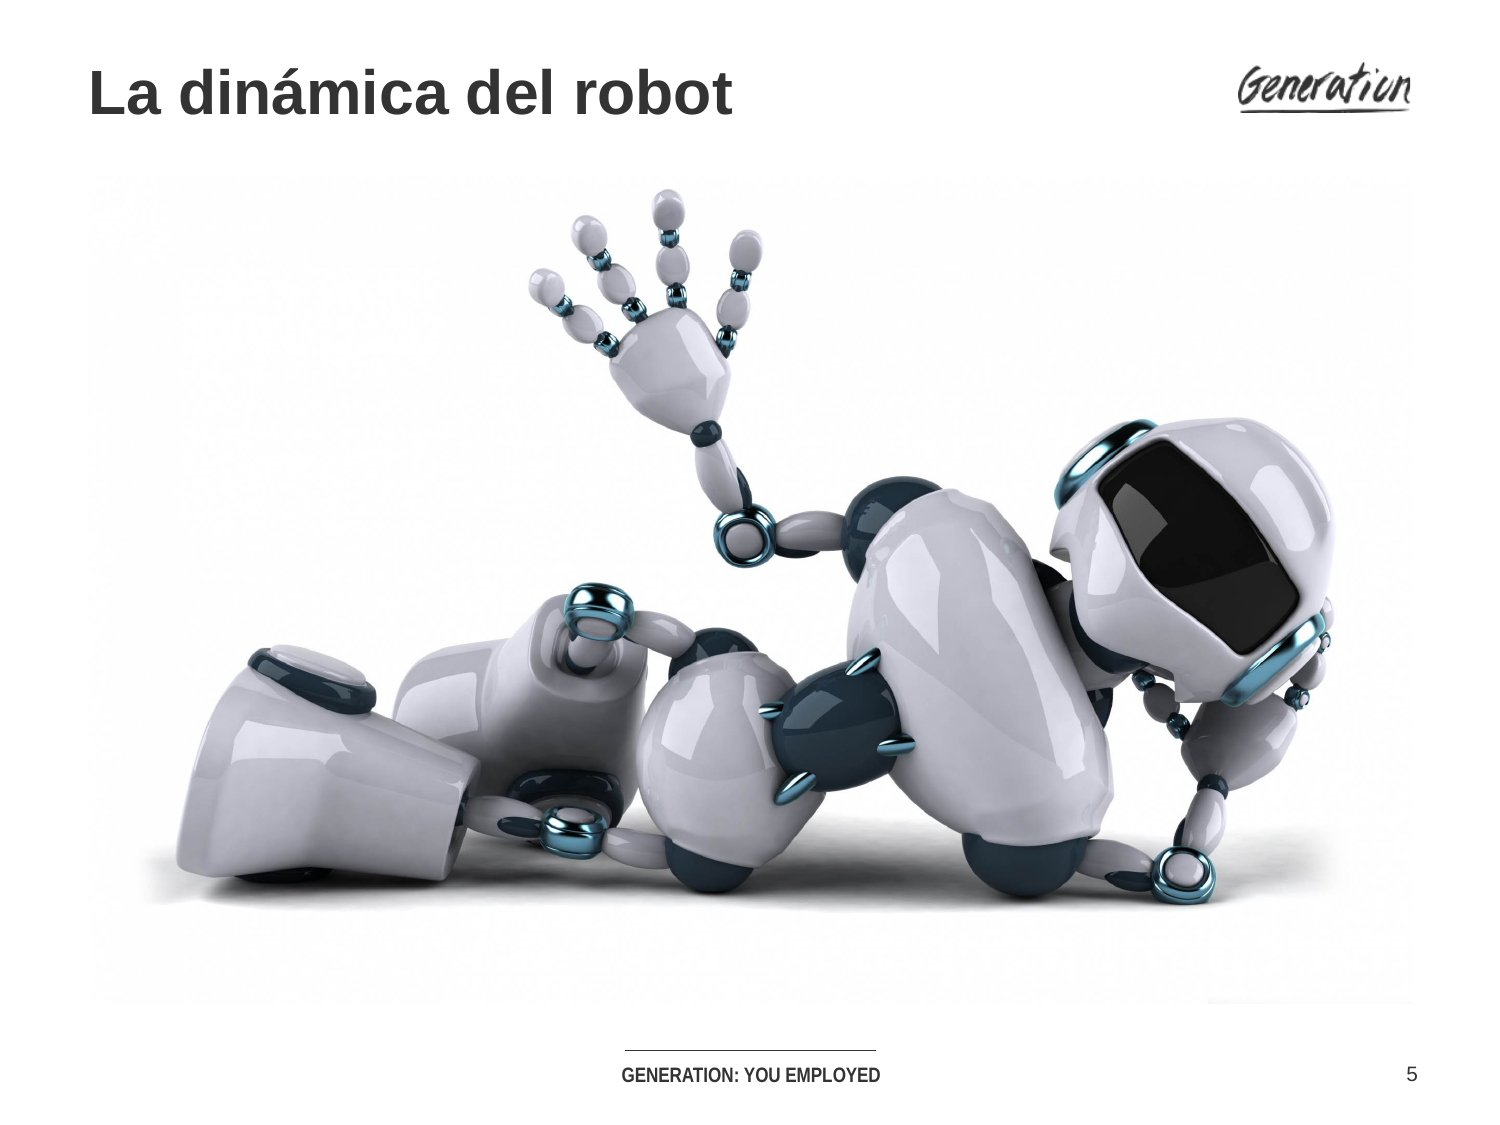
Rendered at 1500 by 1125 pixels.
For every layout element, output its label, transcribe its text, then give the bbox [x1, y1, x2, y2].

title La dinámica del robot [88, 45, 1358, 136]
picture [87, 176, 1412, 1004]
